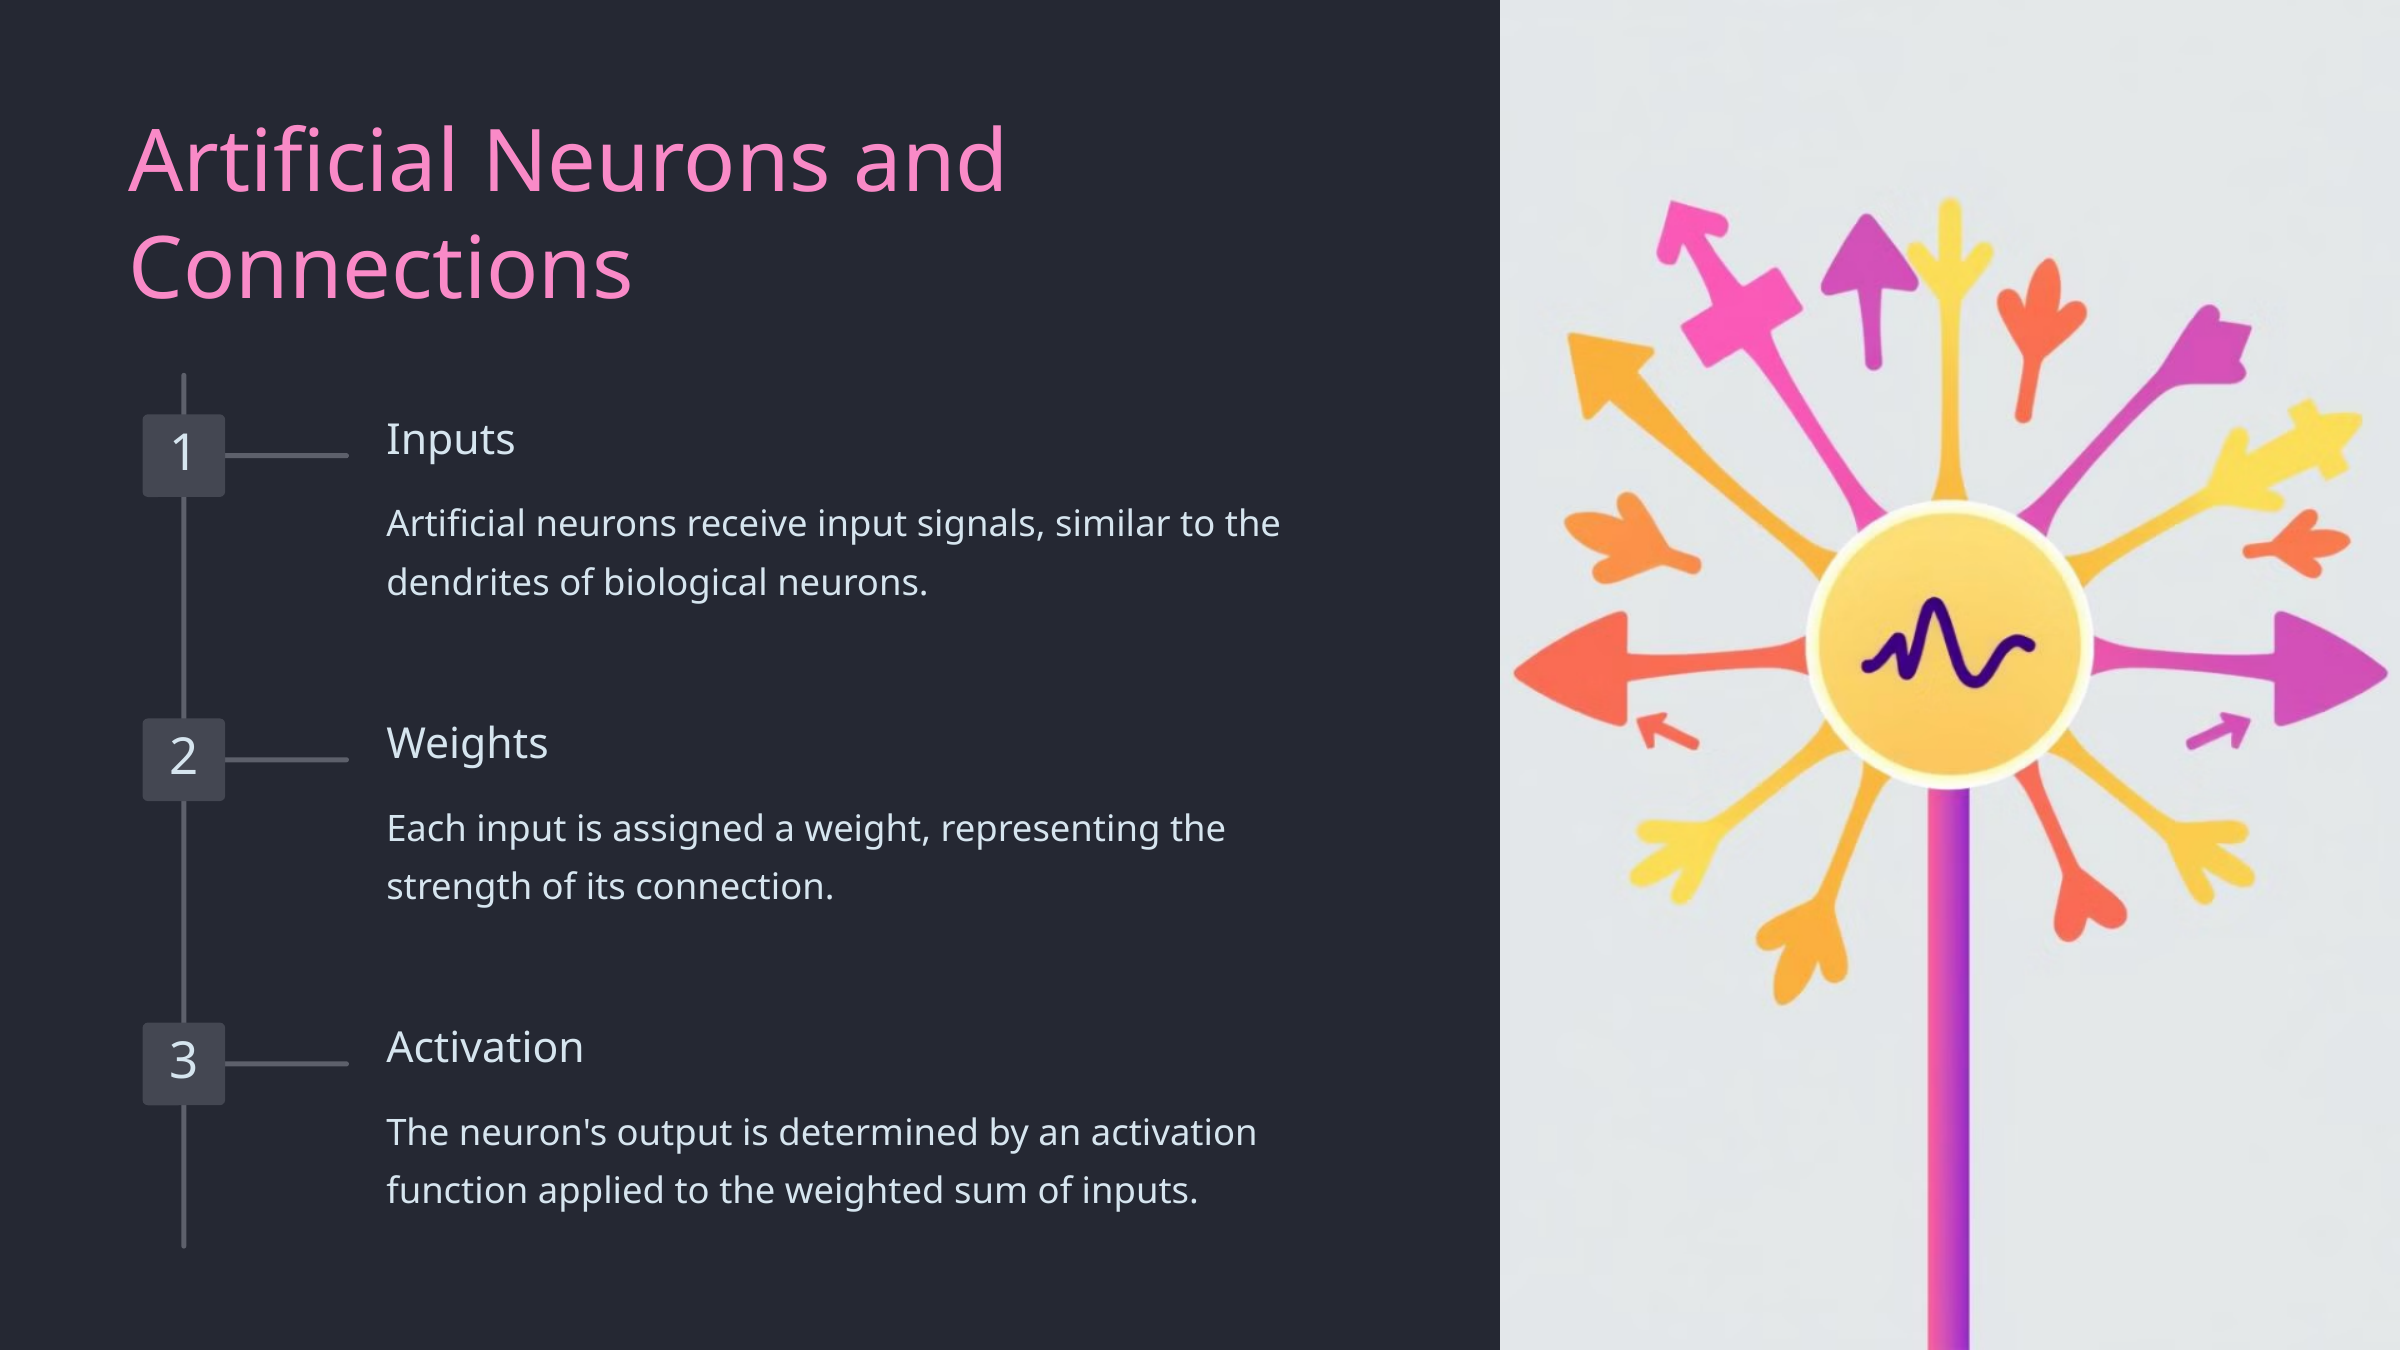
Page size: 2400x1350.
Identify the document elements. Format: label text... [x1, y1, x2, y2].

text_box [226, 1061, 349, 1067]
text_box 2 [169, 733, 198, 786]
text_box [142, 1022, 226, 1106]
text_box [181, 1106, 187, 1249]
text_box Activation [386, 1017, 819, 1072]
text_box [181, 497, 187, 718]
text_box 3 [169, 1037, 199, 1090]
picture [1499, 0, 2400, 1350]
text_box 1 [174, 429, 194, 482]
text_box [142, 718, 226, 802]
text_box [226, 453, 349, 459]
text_box The neuron's output is determined by an activation function applied to the weighted sum of inputs. [386, 1094, 1372, 1212]
text_box [181, 372, 187, 414]
text_box Each input is assigned a weight, representing the strength of its connection. [386, 789, 1372, 908]
text_box Weights [386, 713, 819, 768]
text_box [226, 757, 349, 763]
text_box Artificial Neurons and Connections [128, 101, 1372, 318]
text_box Inputs [386, 409, 819, 464]
text_box Artificial neurons receive input signals, similar to the dendrites of biological neurons. [386, 485, 1372, 604]
text_box [181, 802, 187, 1022]
text_box [142, 414, 226, 498]
